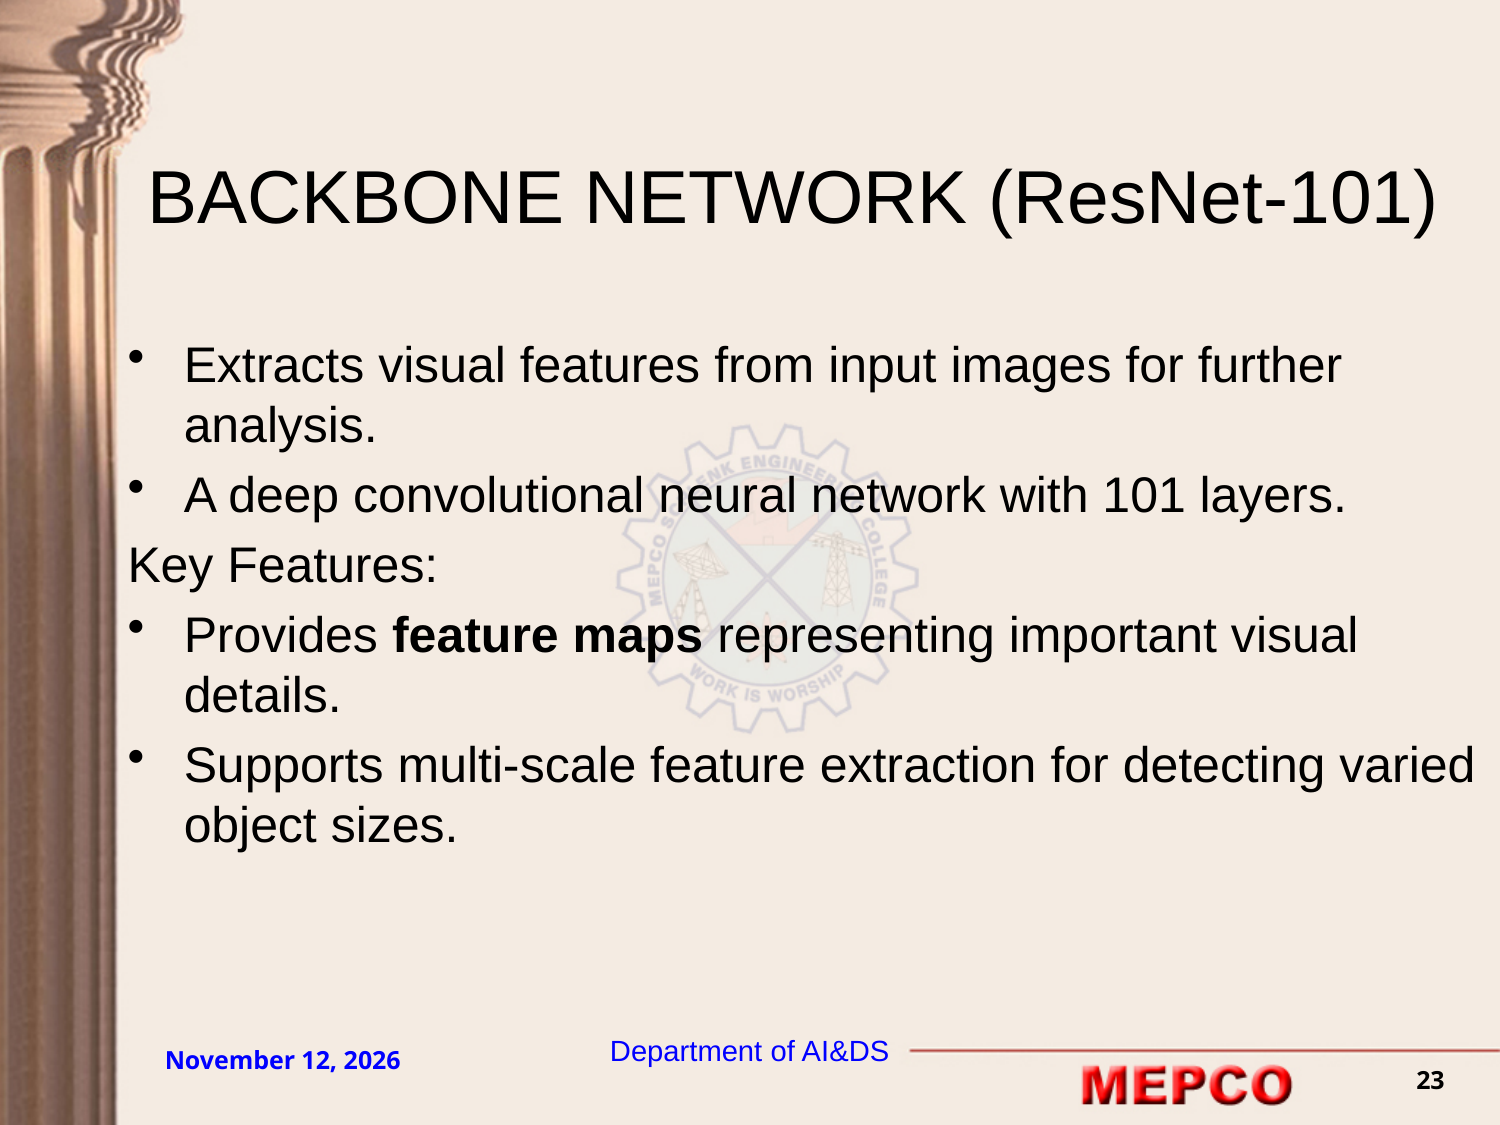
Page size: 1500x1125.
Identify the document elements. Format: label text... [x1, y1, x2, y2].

list Extracts visual features from input images for further analysis. A deep convolutional neural network with 101 layers. Key Features: Provides feature maps representing important visual details. Supports multi-scale feature extraction for detecting varied object sizes. [112, 324, 1500, 1000]
title BACKBONE NETWORK (ResNet-101) [112, 99, 1475, 288]
picture [0, 0, 1500, 1125]
footer Department of AI&DS [512, 1024, 988, 1101]
